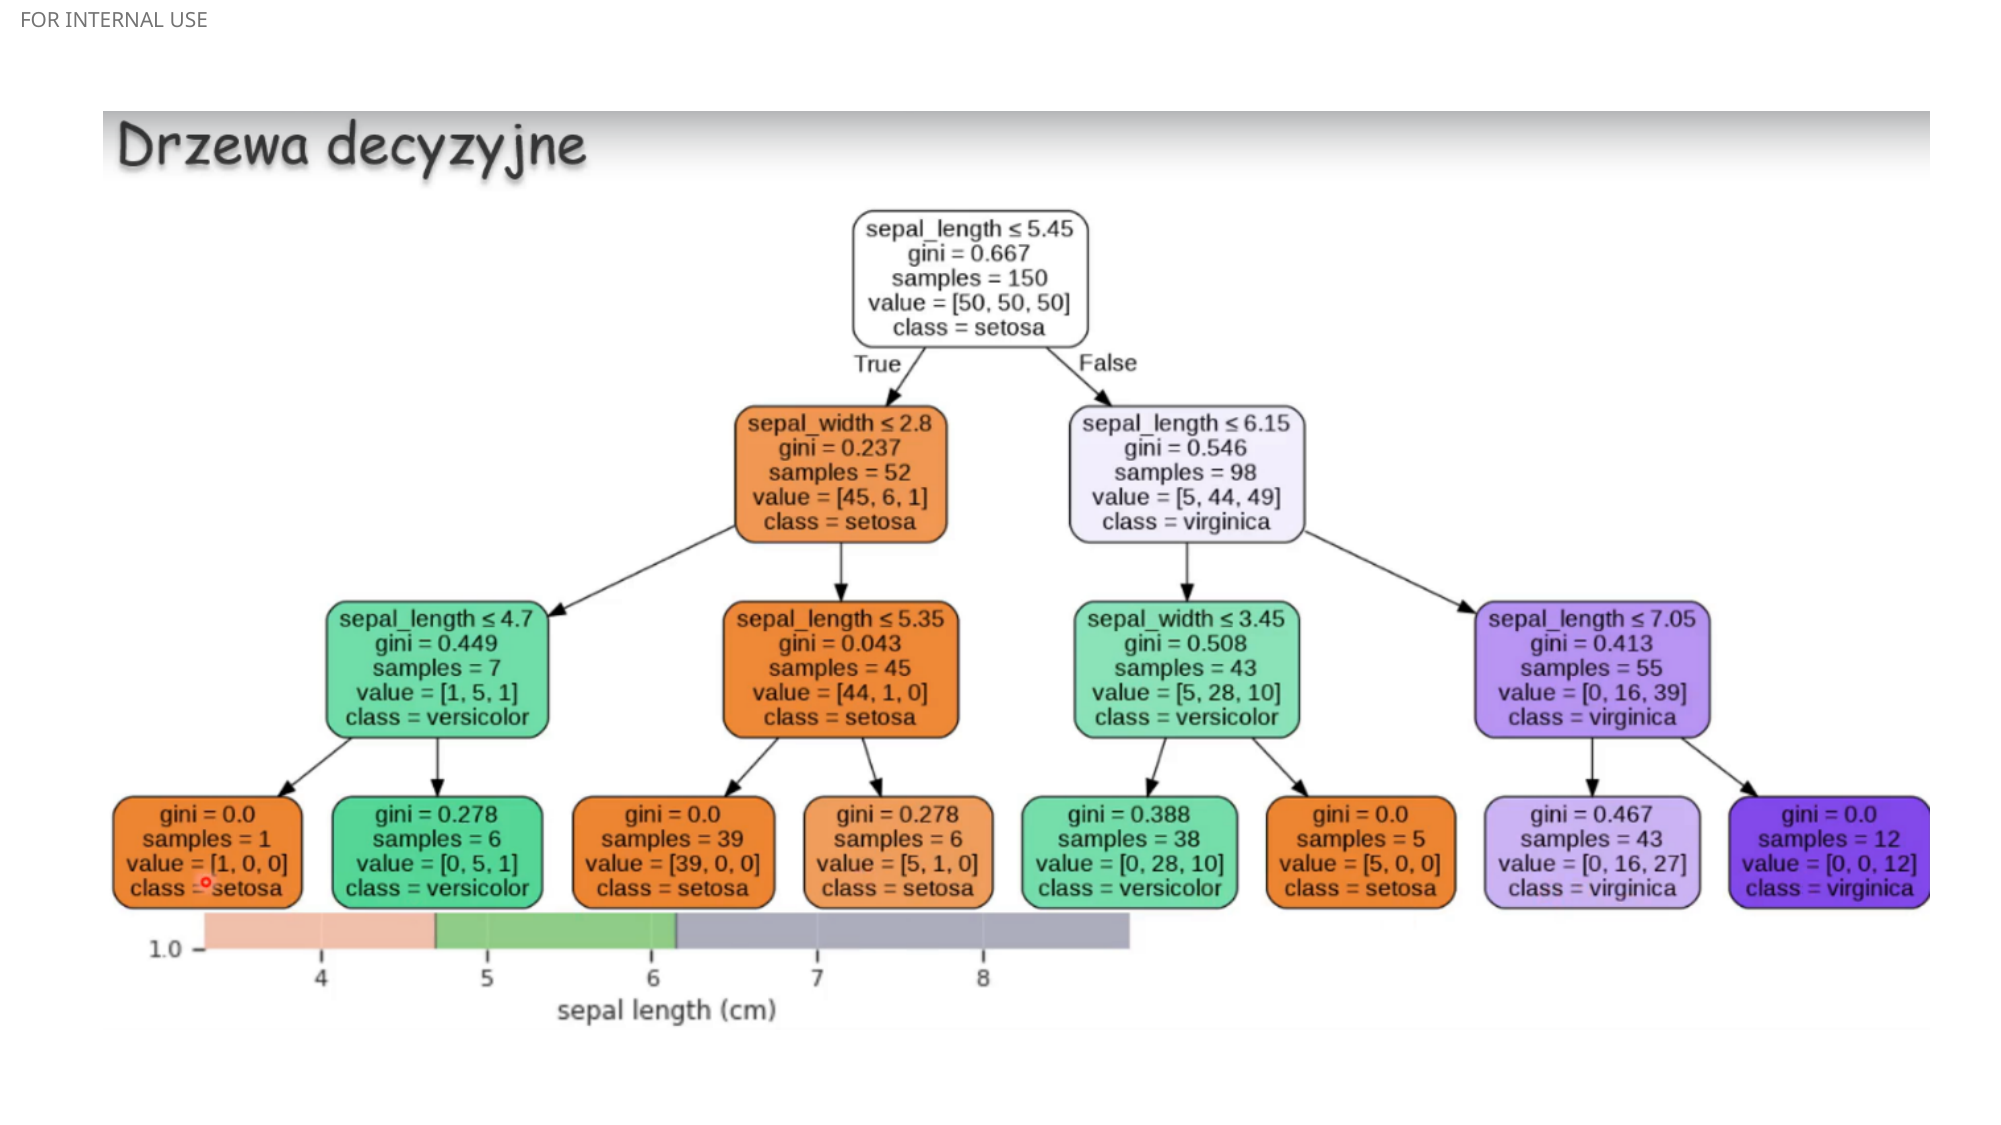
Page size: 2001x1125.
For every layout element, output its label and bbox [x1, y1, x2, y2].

picture [103, 111, 1930, 1030]
